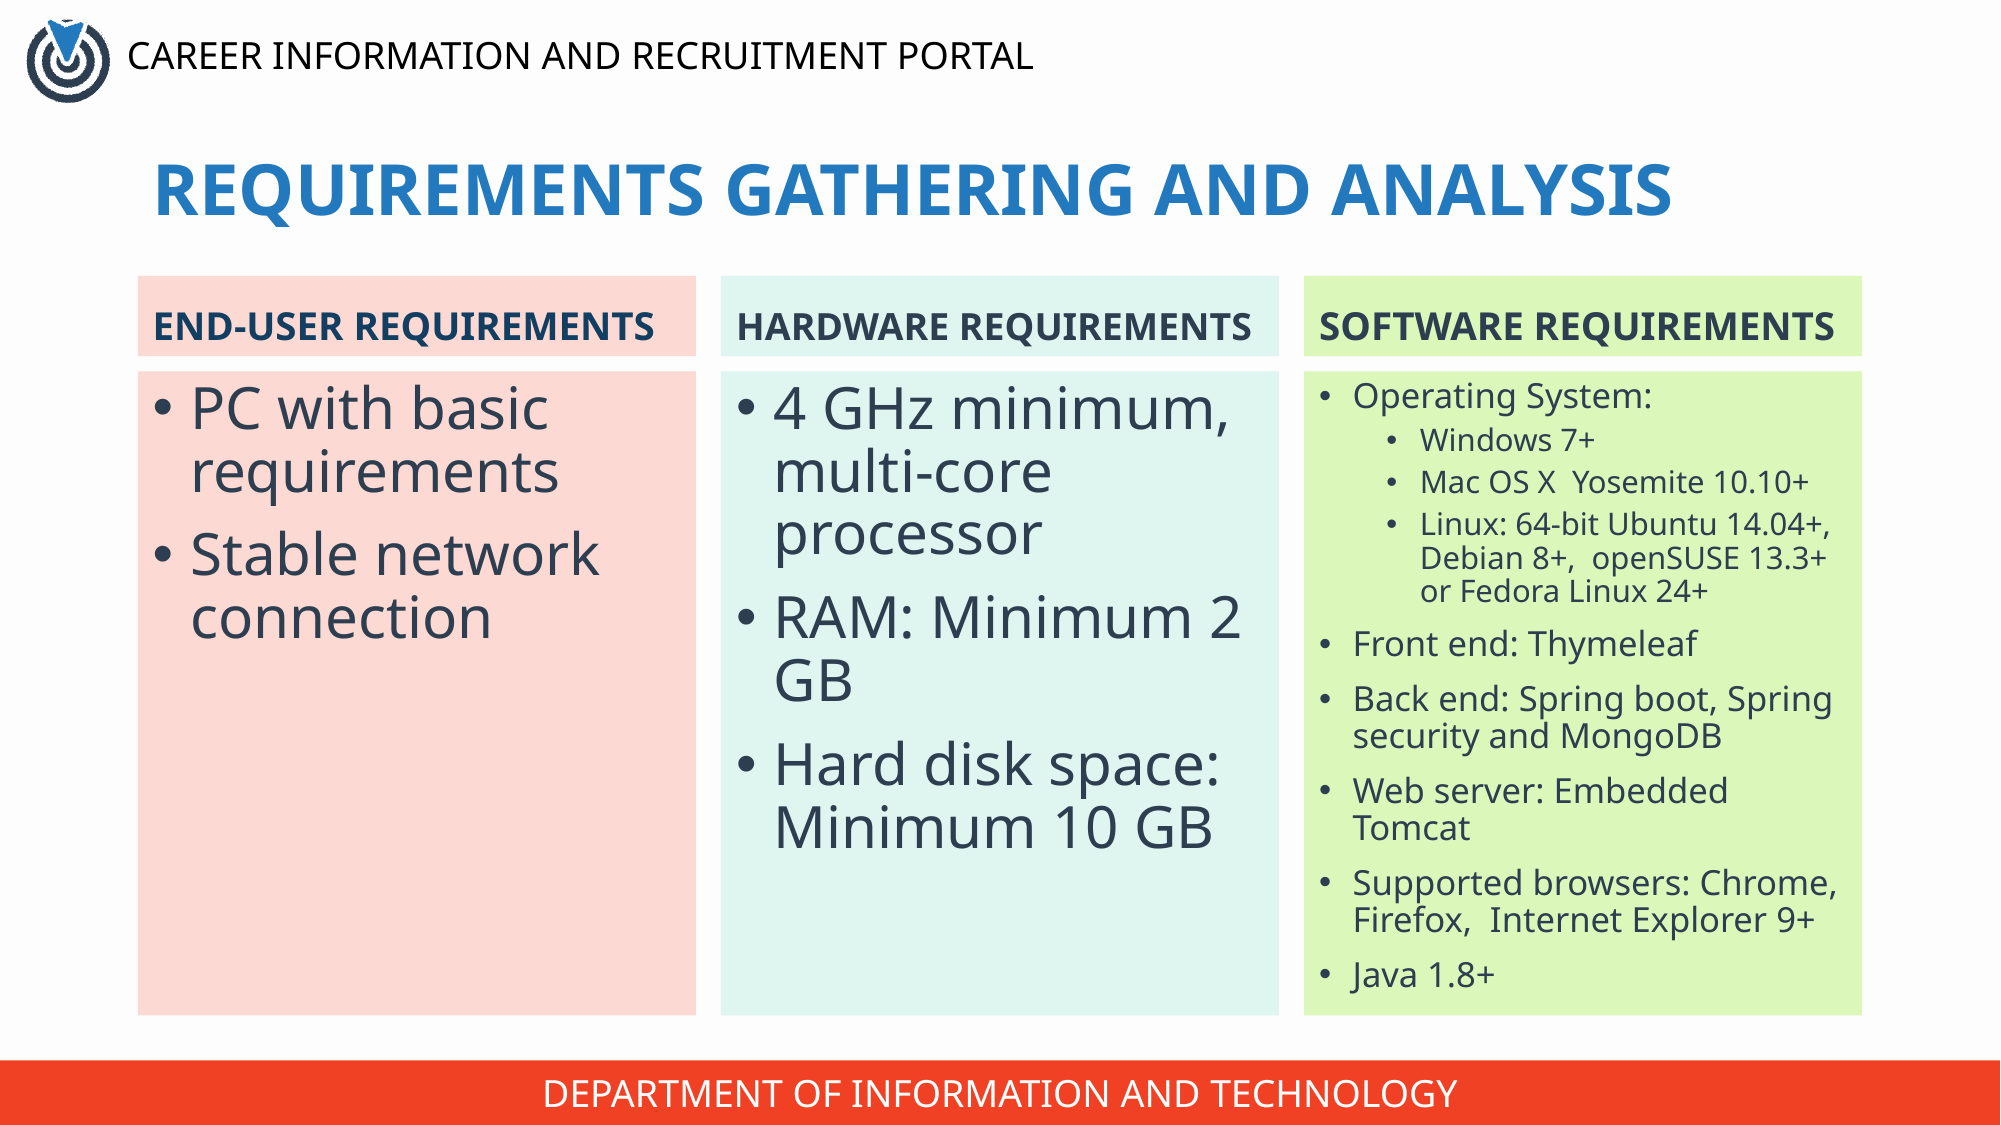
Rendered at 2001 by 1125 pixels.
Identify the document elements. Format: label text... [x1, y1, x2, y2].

list SOFTWARE REQUIREMENTS [1304, 275, 1863, 357]
list 4 GHz minimum, multi-core processor RAM: Minimum 2 GB Hard disk space: Minimum 10 GB [720, 371, 1279, 1016]
list Operating System: Windows 7+ Mac OS X Yosemite 10.10+ Linux: 64-bit Ubuntu 14.04+, Debian 8+, openSUSE 13.3+ or Fedora Linux 24+ Front end: Thymeleaf Back end: Spring boot, Spring security and MongoDB Web server: Embedded Tomcat Supported browsers: Chrome, Firefox, Internet Explorer 9+ Java 1.8+ [1304, 371, 1863, 1016]
title REQUIREMENTS GATHERING AND ANALYSIS [137, 125, 1863, 261]
picture [23, 15, 111, 104]
list END-USER REQUIREMENTS [137, 275, 696, 357]
list PC with basic requirements Stable network connection [137, 371, 696, 1016]
list HARDWARE REQUIREMENTS [720, 275, 1279, 357]
